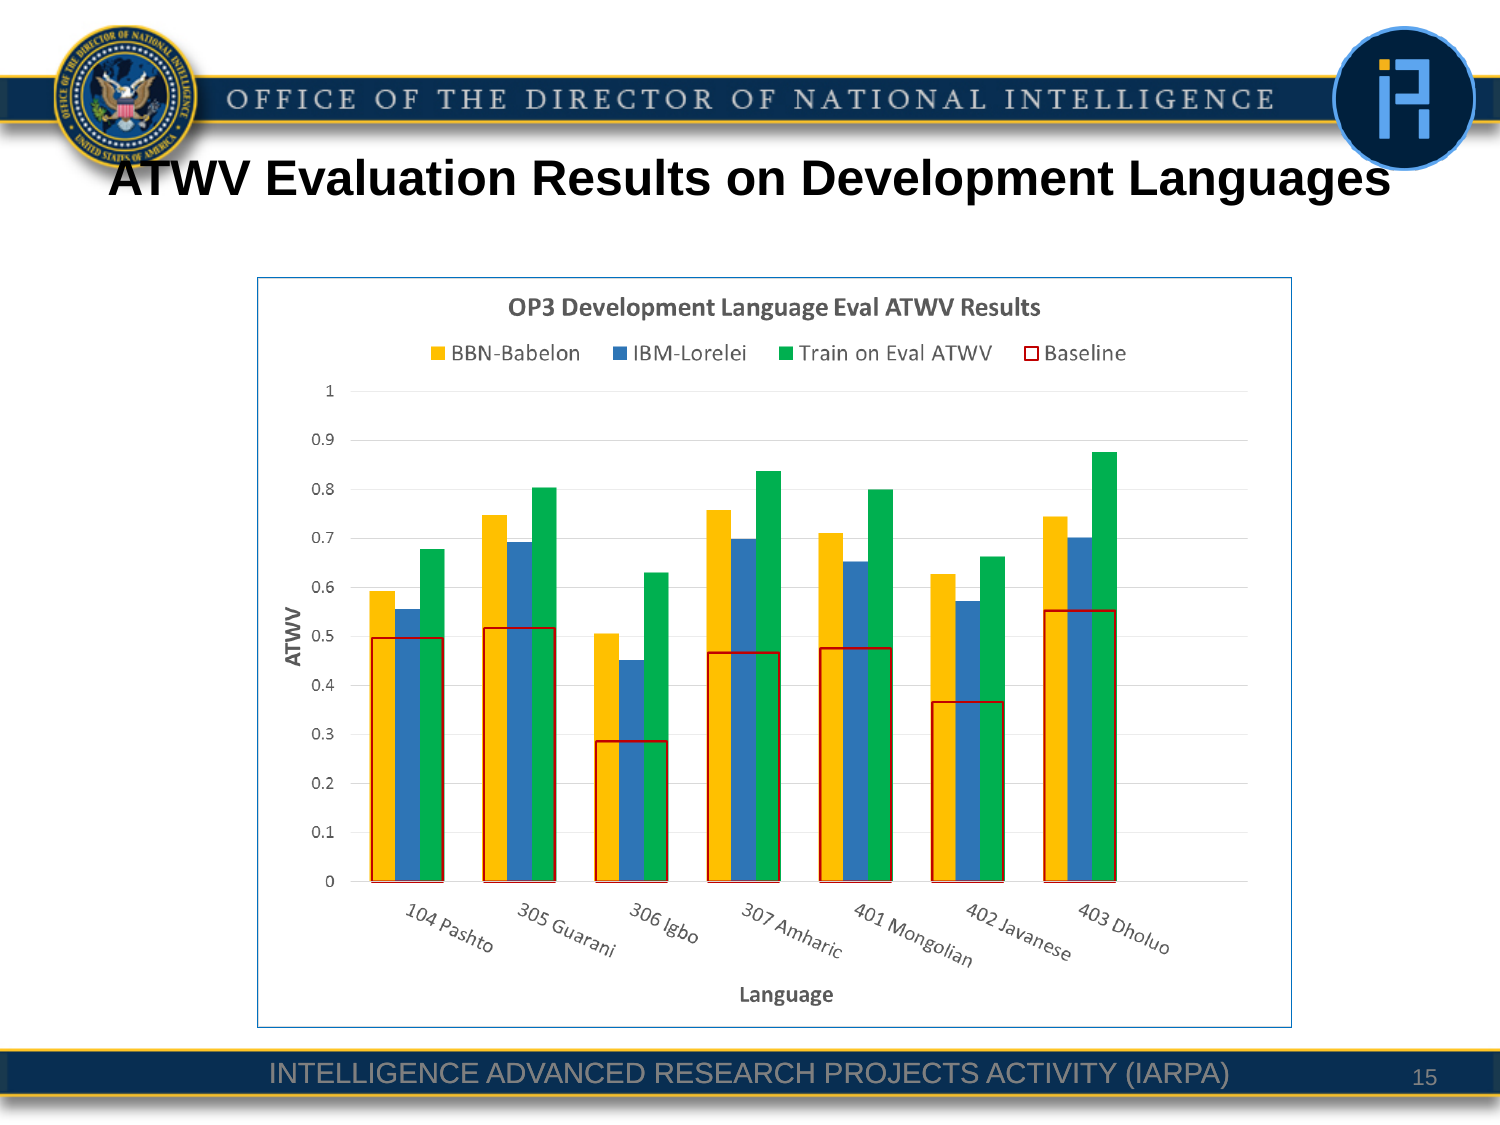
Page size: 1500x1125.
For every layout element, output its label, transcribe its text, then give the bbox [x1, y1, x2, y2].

title ATWV Evaluation Results on Development Languages [75, 125, 1425, 225]
picture [0, 0, 1500, 1125]
slide_number 15 [1374, 1055, 1476, 1106]
